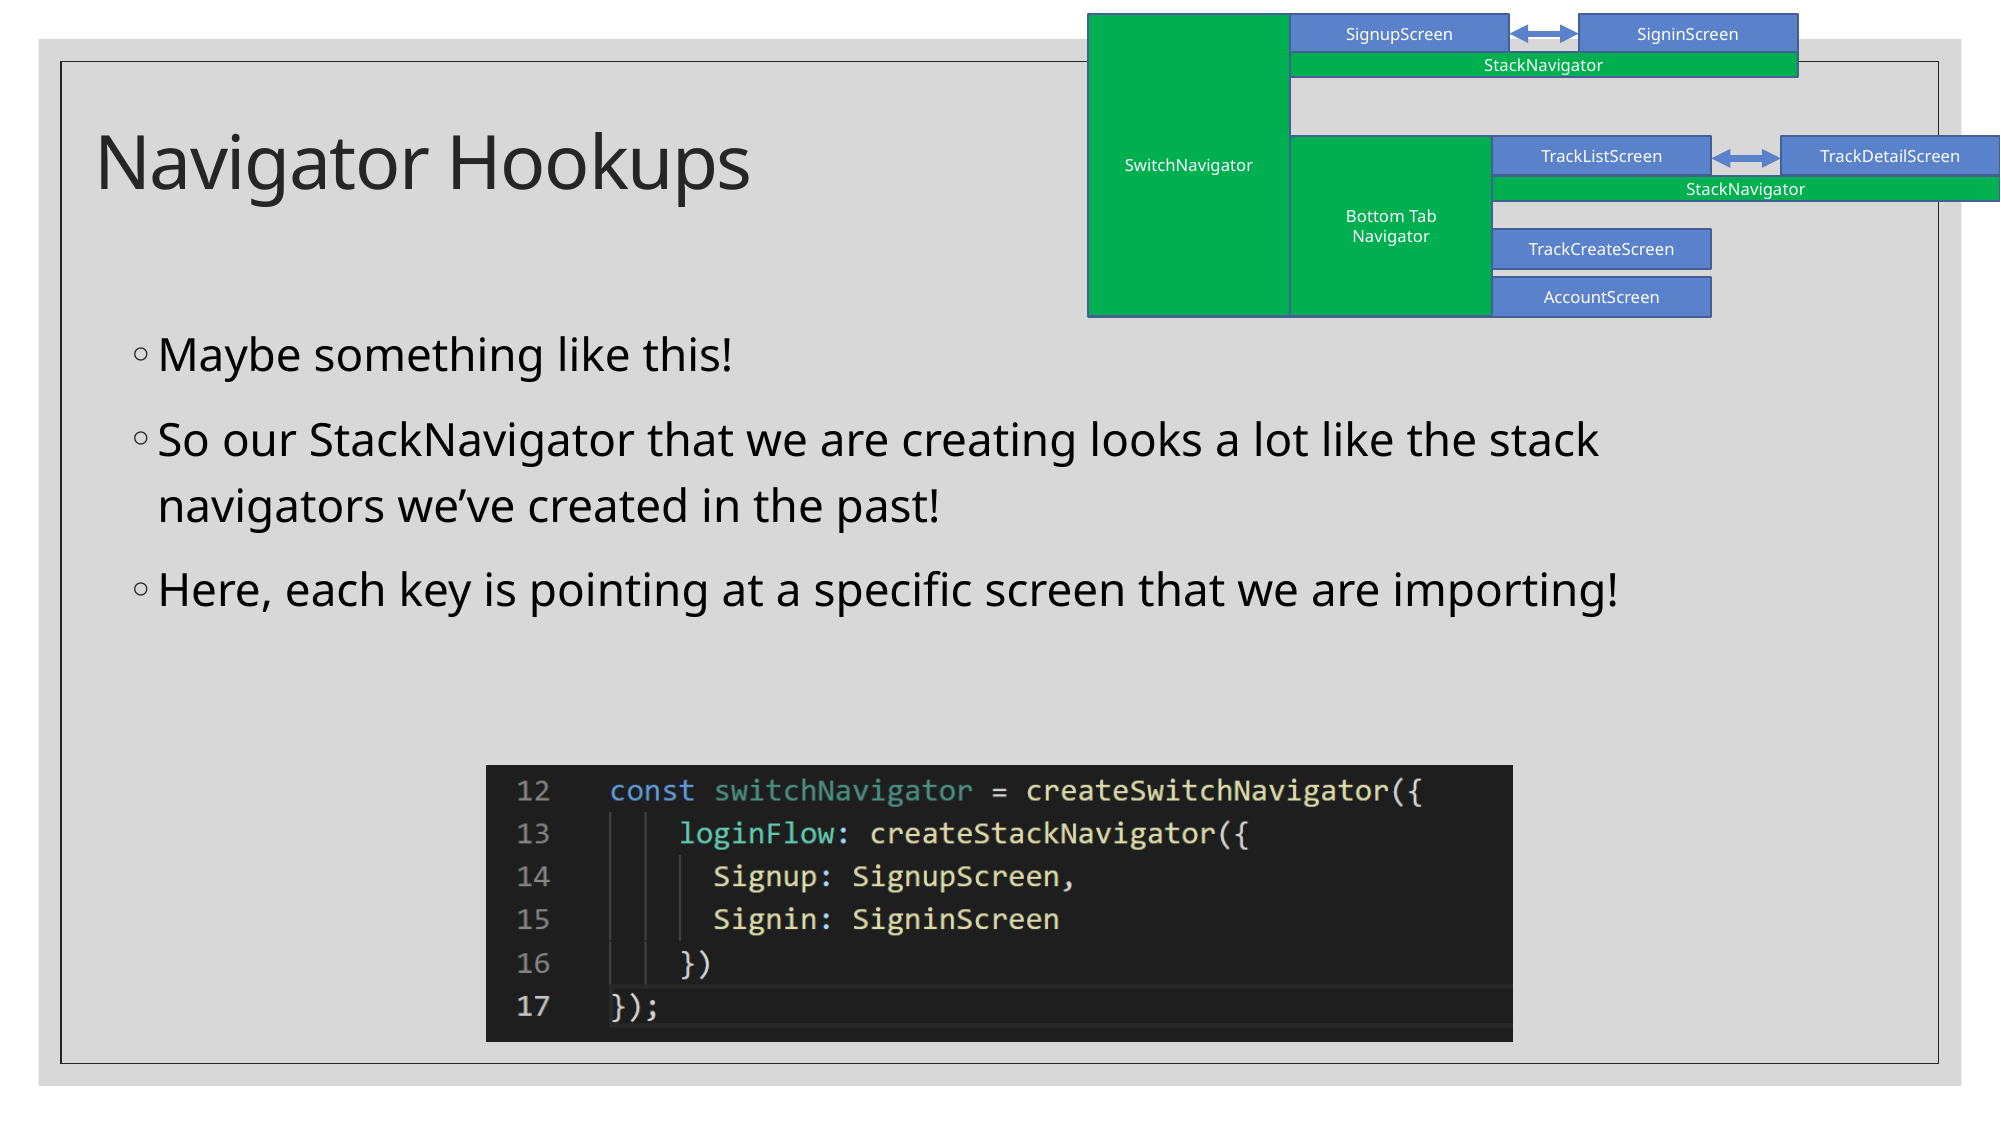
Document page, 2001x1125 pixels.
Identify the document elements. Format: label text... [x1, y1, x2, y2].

picture [486, 765, 1514, 1042]
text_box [1088, 13, 2000, 317]
title Navigator Hookups [79, 52, 1082, 278]
list Maybe something like this! So our StackNavigator that we are creating looks a lot like the stack navigators we’ve created in the past! Here, each key is pointing at a specific screen that we are importing! [112, 307, 1794, 1053]
